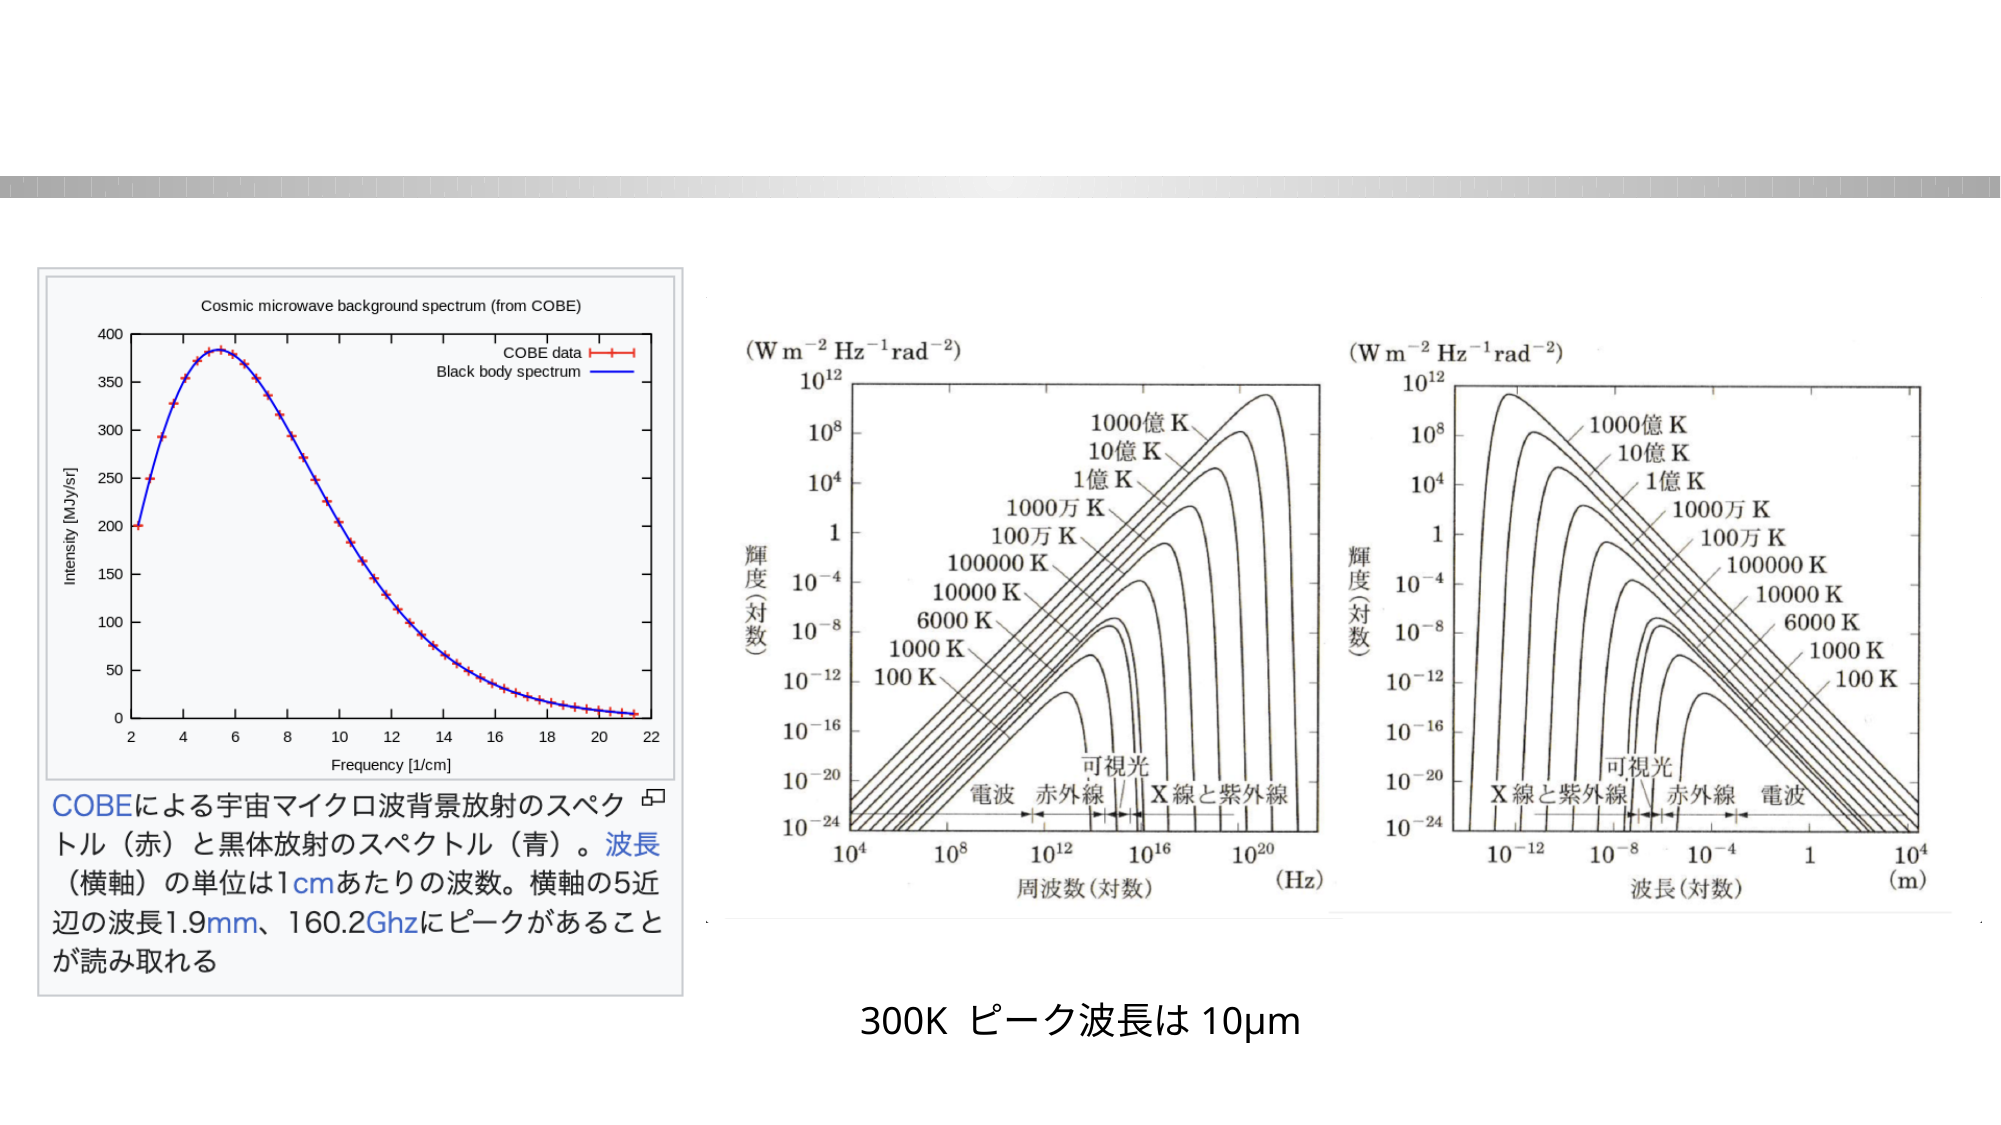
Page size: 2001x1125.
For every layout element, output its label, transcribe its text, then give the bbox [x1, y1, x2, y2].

text_box 300K ピーク波長は10μm [845, 989, 1317, 1050]
picture [706, 297, 1982, 923]
picture [31, 262, 694, 1005]
